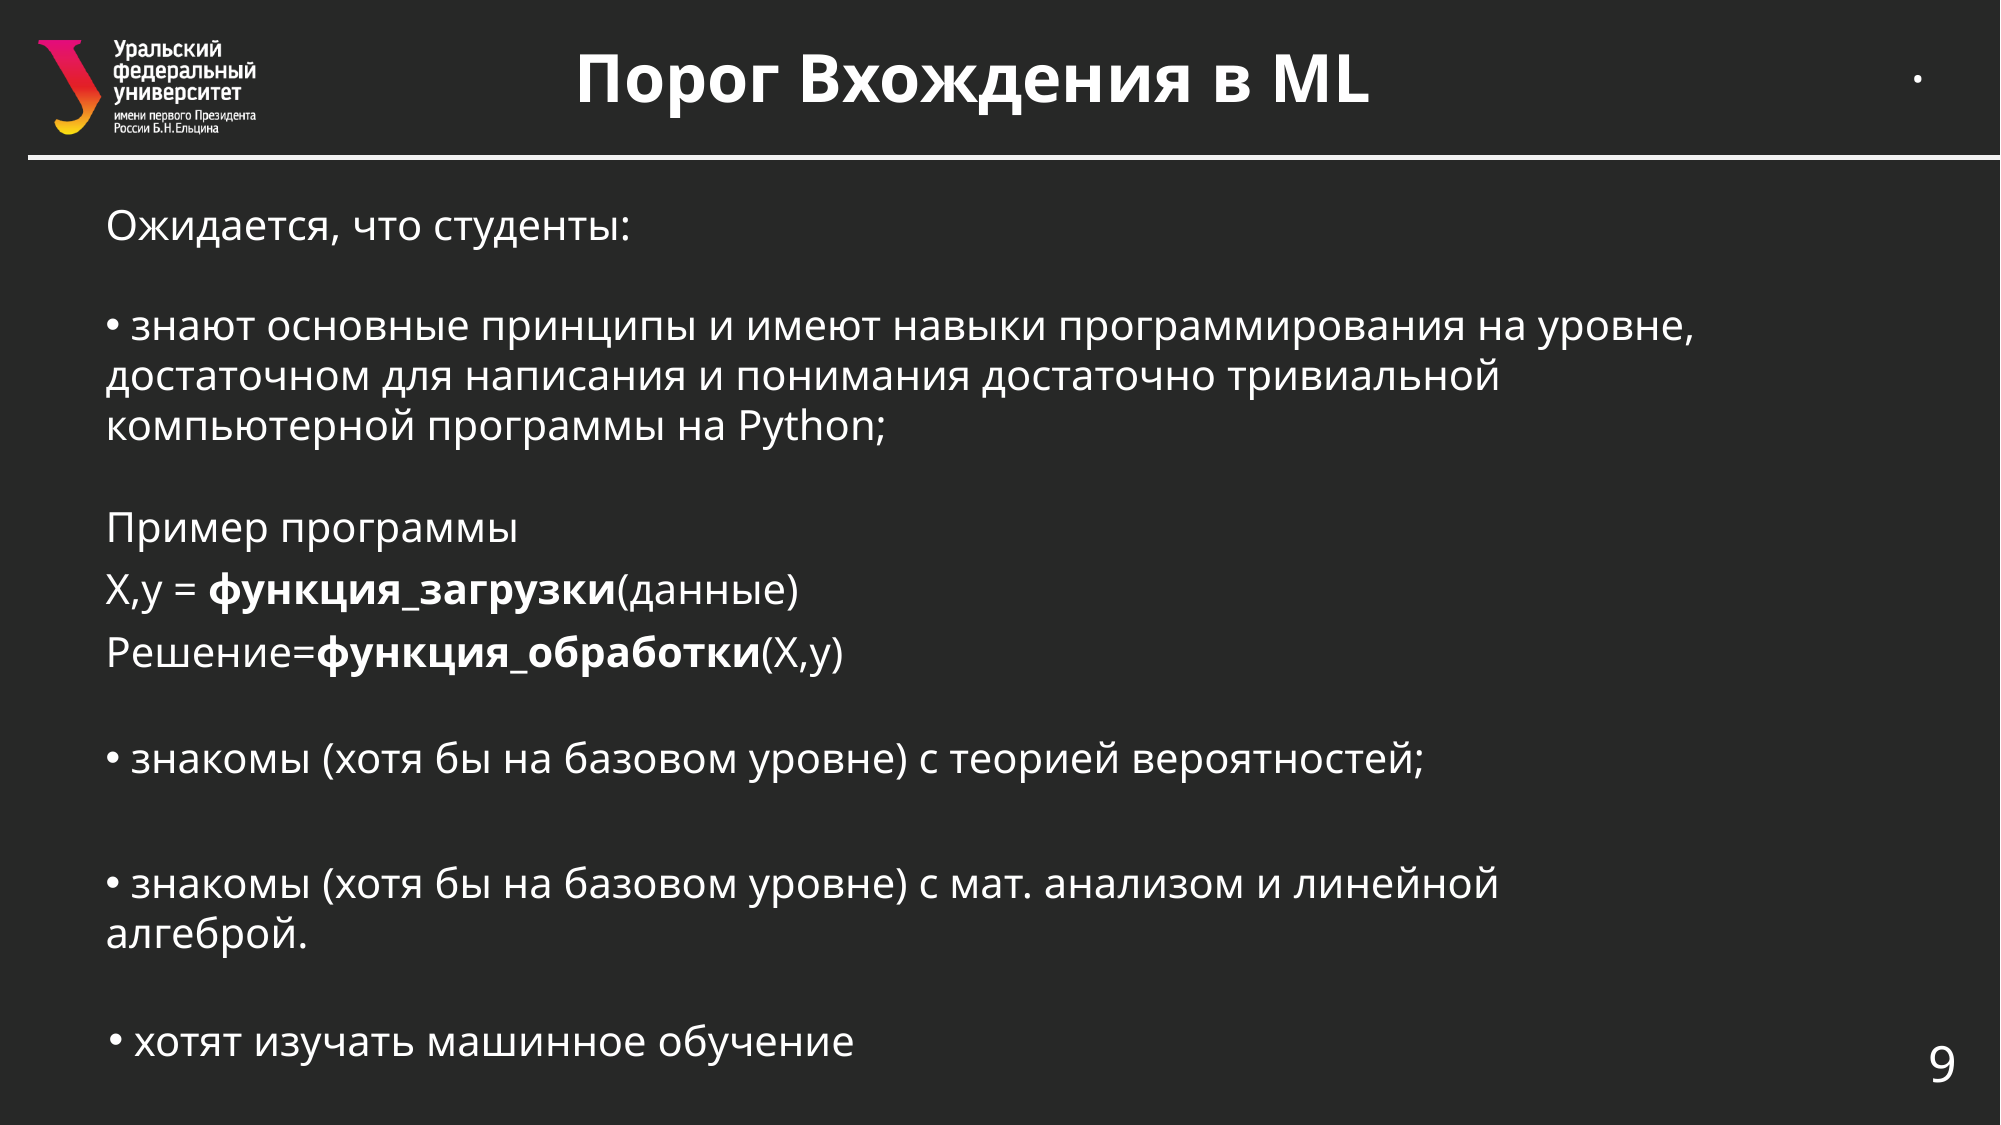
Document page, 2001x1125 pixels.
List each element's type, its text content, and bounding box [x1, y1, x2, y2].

text_box знакомы (хотя бы на базовом уровне) с теорией вероятностей; знакомы (хотя бы на базовом уровне) с мат. анализом и линейной алгеброй. [90, 724, 1687, 965]
text_box . [1895, 16, 1948, 102]
text_box Ожидается, что студенты: знают основные принципы и имеют навыки программирования на уровне, достаточном для написания и понимания достаточно тривиальной компьютерной программы на Python; [90, 191, 1747, 457]
text_box хотят изучать машинное обучение [93, 1007, 1690, 1072]
text_box Пример программы X,y = функция_загрузки(данные) Решение=функция_обработки(X,y) [90, 492, 1687, 683]
picture [1, 0, 293, 180]
slide_number 9 [1815, 1035, 1972, 1098]
text_box Порог Вхождения в ML [455, 39, 1490, 113]
